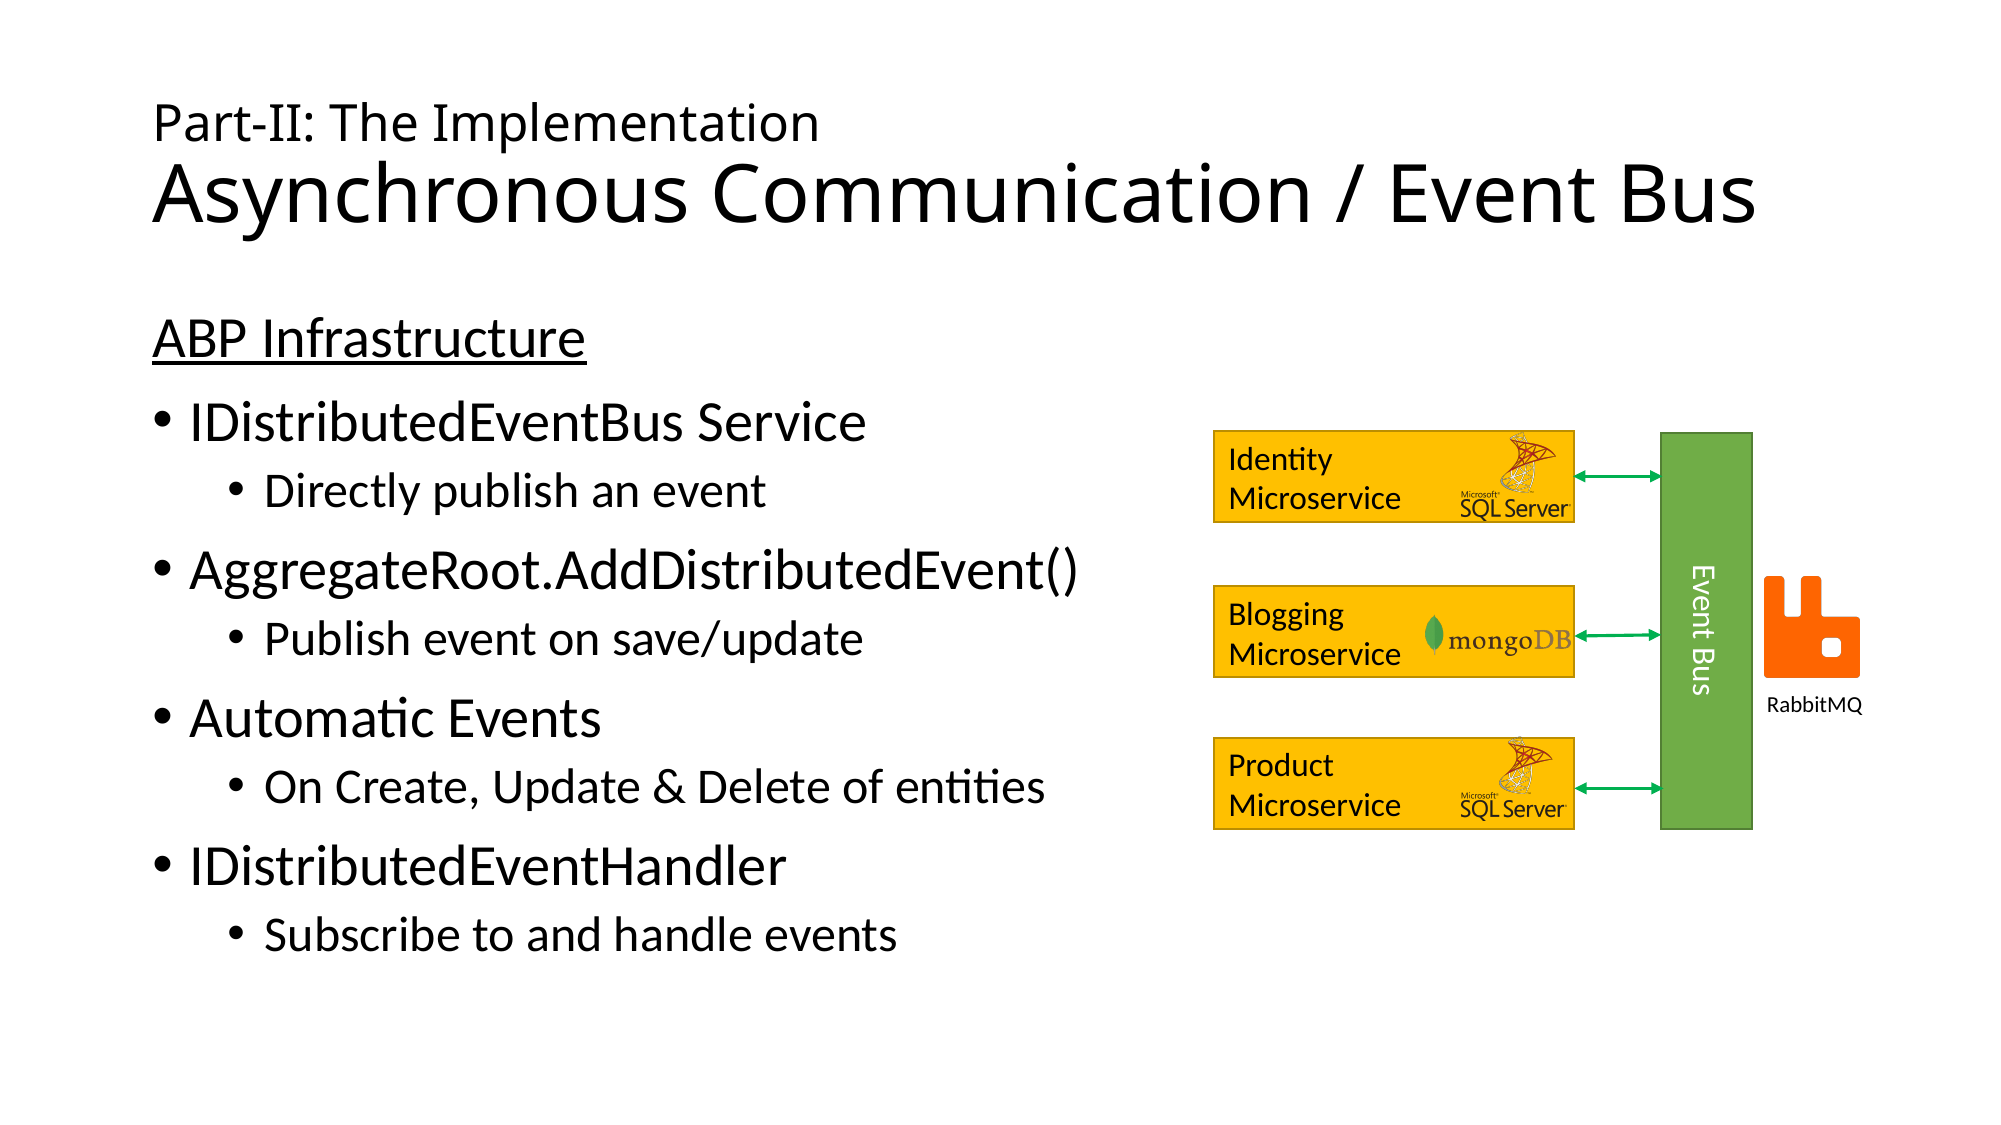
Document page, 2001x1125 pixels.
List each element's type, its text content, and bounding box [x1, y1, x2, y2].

picture [1764, 576, 1860, 678]
picture [1425, 562, 1571, 708]
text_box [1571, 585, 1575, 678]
picture [1461, 432, 1571, 521]
picture [1461, 736, 1567, 822]
text_box Identity Microservice [1213, 430, 1575, 523]
text_box RabbitMQ [1752, 682, 1878, 725]
title Part-II: The Implementation Asynchronous Communication / Event Bus [137, 59, 1863, 278]
text_box Event Bus [1660, 432, 1753, 830]
list ABP Infrastructure IDistributedEventBus Service Directly publish an event AggregateRoot.AddDistributedEvent() Publish event on save/update Automatic Events On Create, Update & Delete of entities IDistributedEventHandler Subscribe to and handle events [137, 299, 1123, 1014]
text_box Blogging Microservice [1213, 585, 1425, 678]
text_box Product Microservice [1213, 737, 1575, 830]
